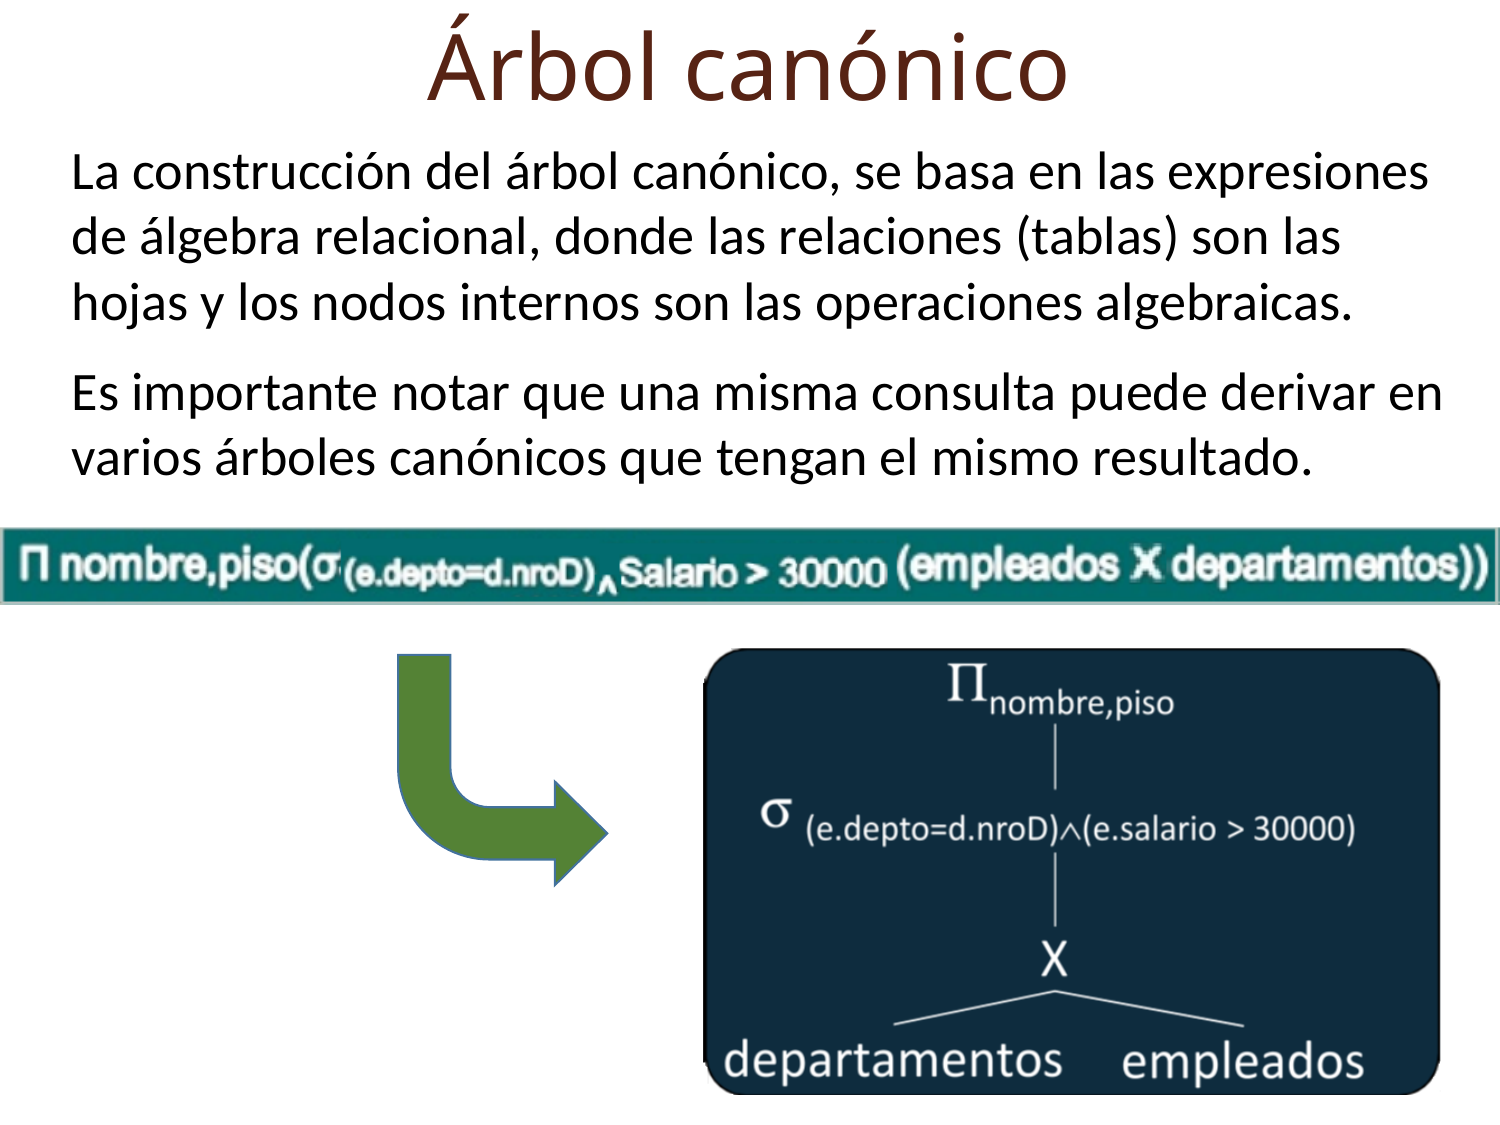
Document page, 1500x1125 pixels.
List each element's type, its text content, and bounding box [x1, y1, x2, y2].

picture [0, 526, 1500, 605]
text_box [397, 653, 609, 888]
text_box La construcción del árbol canónico, se basa en las expresiones de álgebra relacional, donde las relaciones (tablas) son las hojas y los nodos internos son las operaciones algebraicas. Es importante notar que una misma consulta puede derivar en varios árboles canónicos que tengan el mismo resultado. [56, 128, 1474, 503]
text_box Árbol canónico [0, 0, 1500, 129]
picture [702, 645, 1441, 1095]
